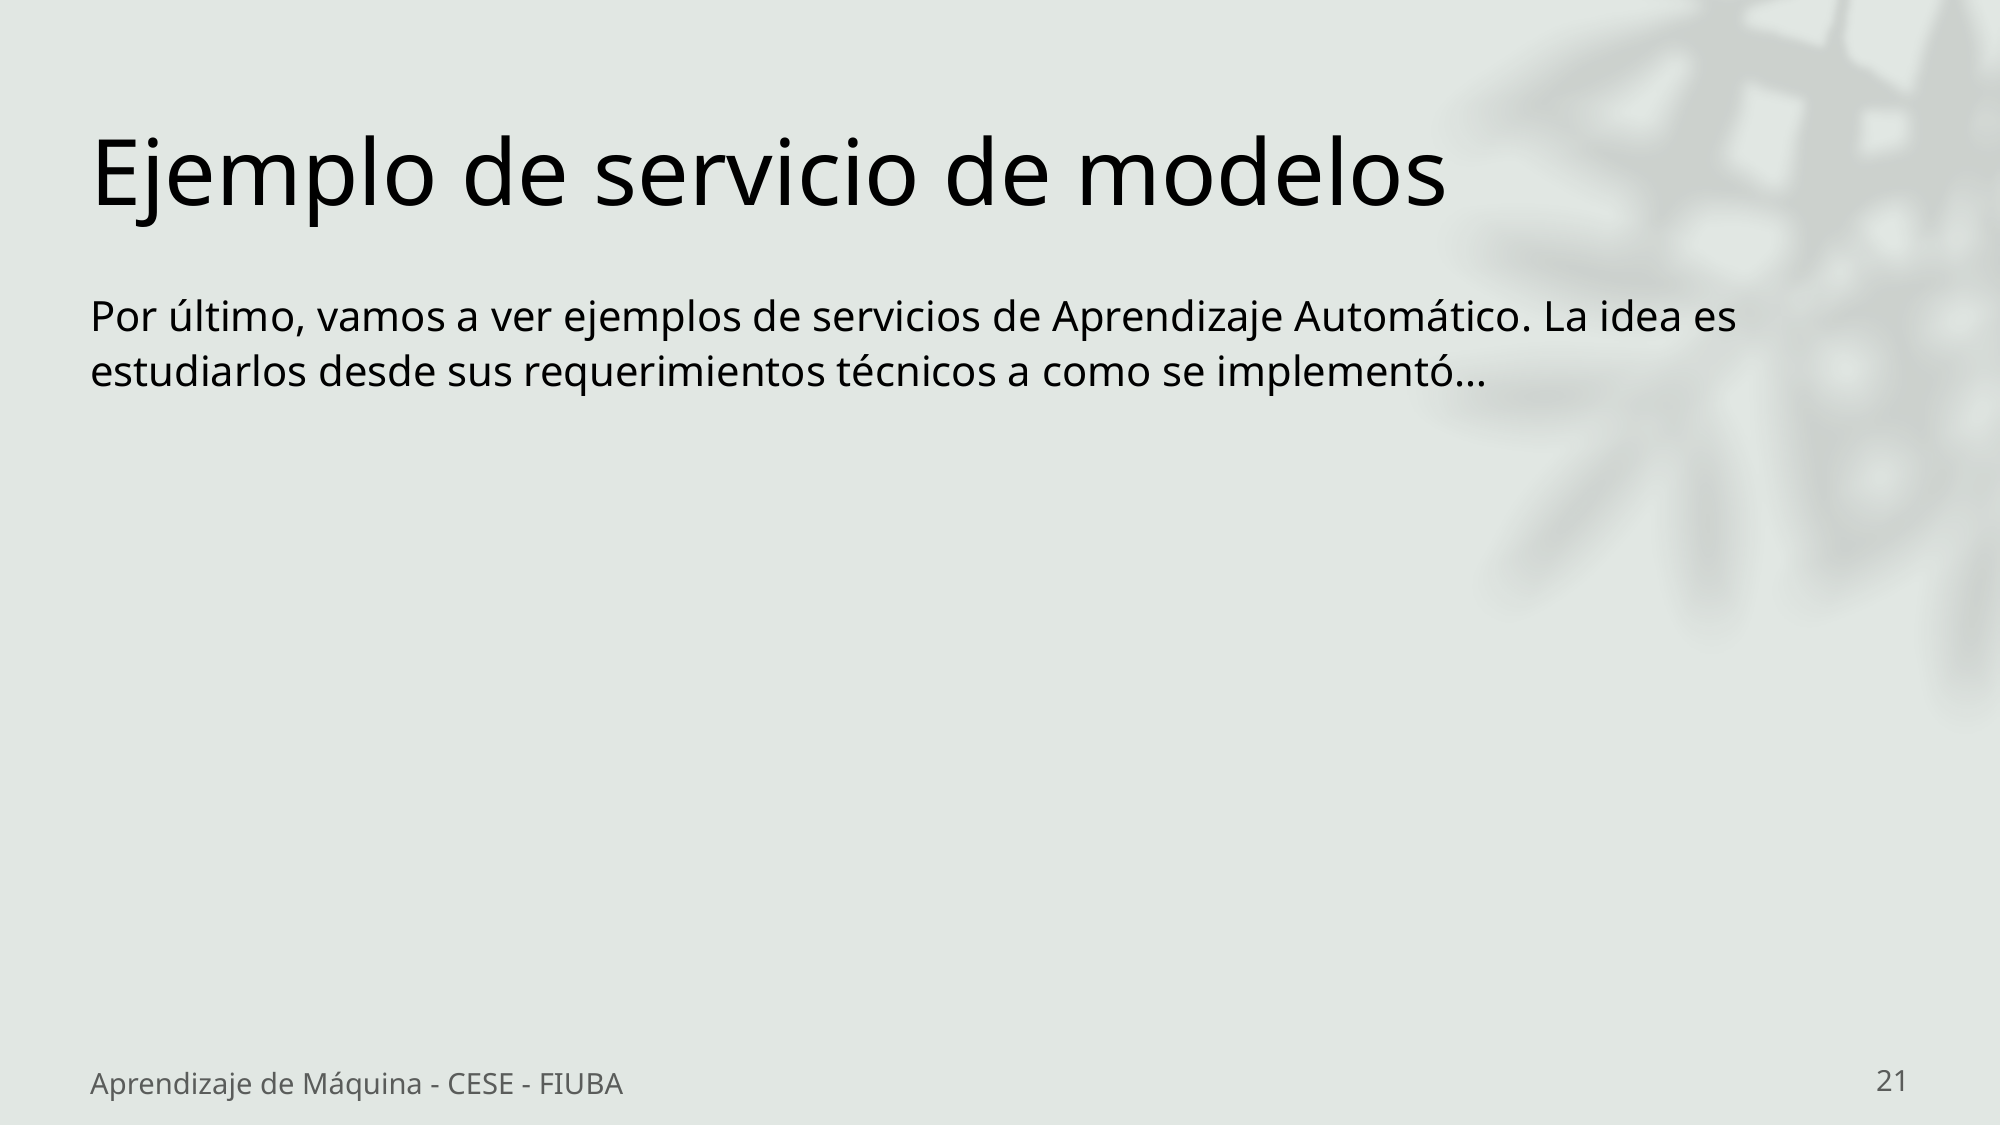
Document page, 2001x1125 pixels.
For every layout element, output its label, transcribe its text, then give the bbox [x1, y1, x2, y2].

footer Aprendizaje de Máquina - CESE - FIUBA [75, 1052, 751, 1113]
title Ejemplo de servicio de modelos [75, 60, 1863, 277]
slide_number 21 [1474, 1052, 1925, 1113]
list Por último, vamos a ver ejemplos de servicios de Aprendizaje Automático. La idea es estudiarlos desde sus requerimientos técnicos a como se implementó… [75, 277, 1925, 1009]
